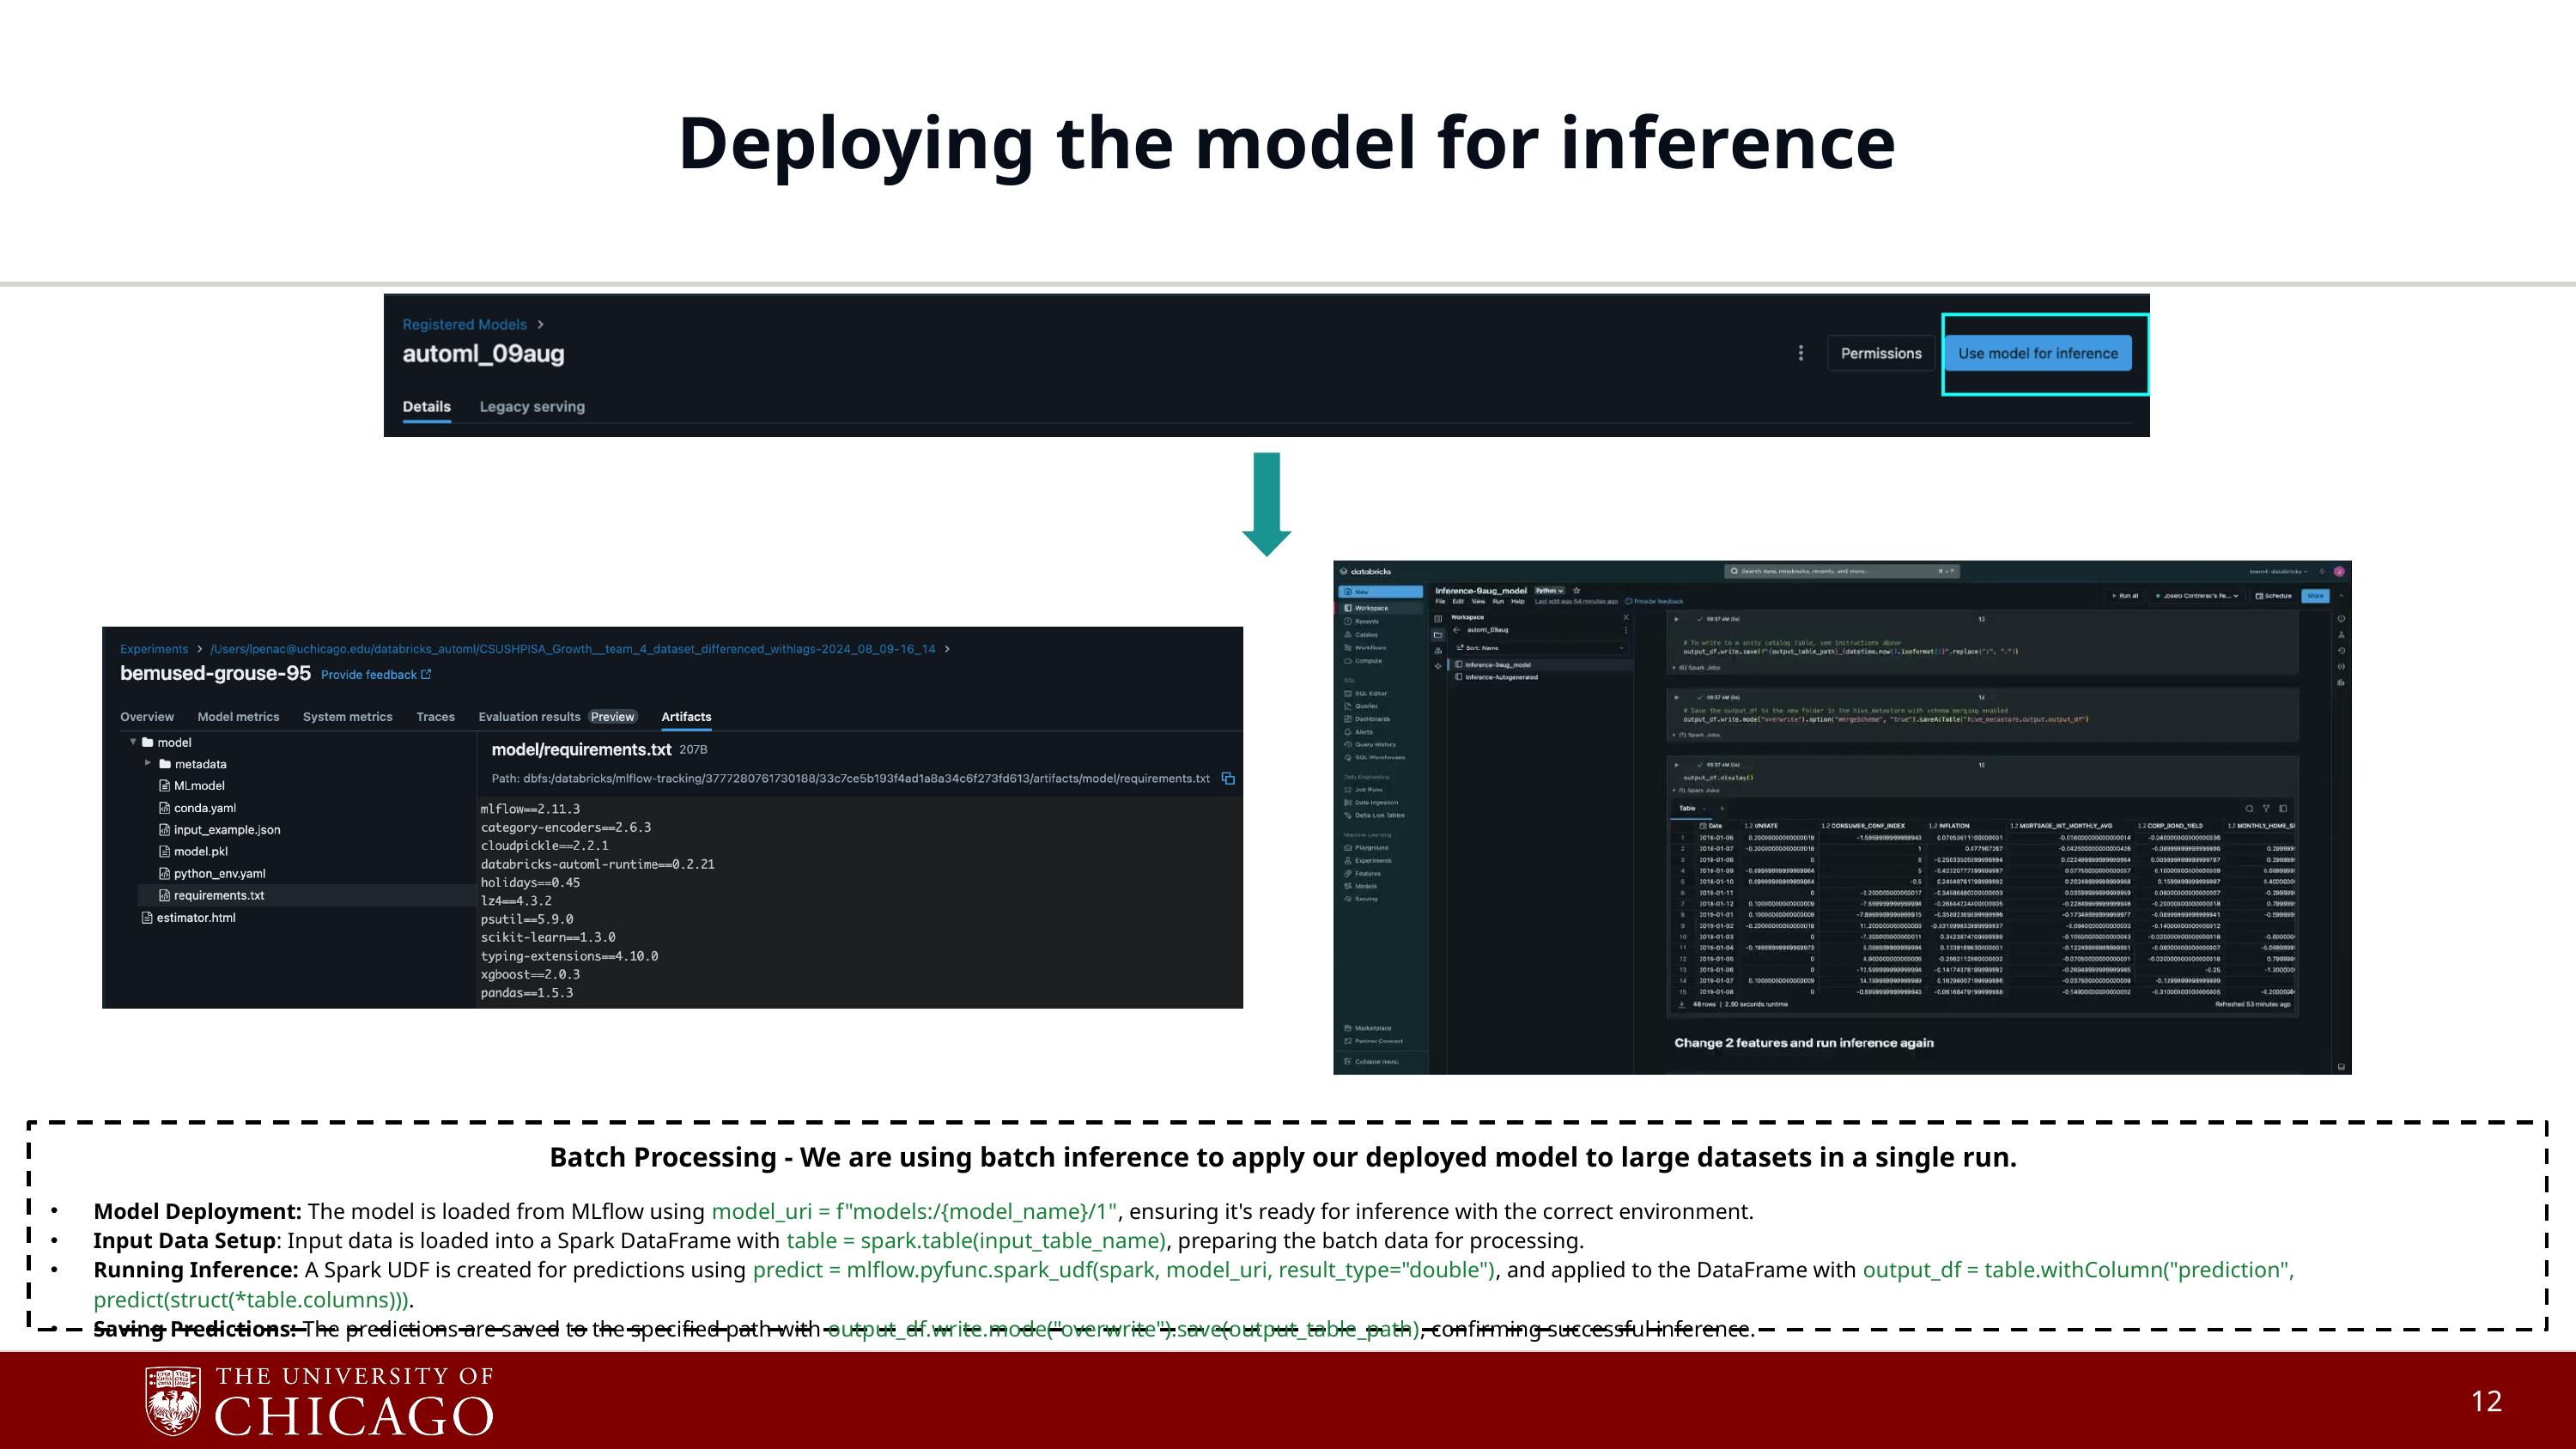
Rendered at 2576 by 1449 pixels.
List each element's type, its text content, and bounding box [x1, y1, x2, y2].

picture [384, 294, 2150, 438]
title Deploying the model for inference [126, 0, 2450, 281]
slide_number ‹#› [2398, 1363, 2529, 1441]
picture [1333, 561, 2352, 1075]
text_box [1236, 451, 1297, 561]
list Batch Processing - We are using batch inference to apply our deployed model to large datasets in a single run. Model Deployment: The model is loaded from MLflow using model_uri = f"models:/{model_name}/1", ensuring it's ready for inference with the correct environment. Input Data Setup: Input data is loaded into a Spark DataFrame with table = spark.table(input_table_name), preparing the batch data for processing. Running Inference: A Spark UDF is created for predictions using predict = mlflow.pyfunc.spark_udf(spark, model_uri, result_type="double"), and applied to the DataFrame with output_df = table.withColumn("prediction", predict(struct(*table.columns))). Saving Predictions: The predictions are saved to the specified path with output_df.write.mode("overwrite").save(output_table_path), confirming successful inference. [28, 1122, 2548, 1330]
picture [102, 627, 1243, 1009]
picture [106, 1330, 532, 1449]
